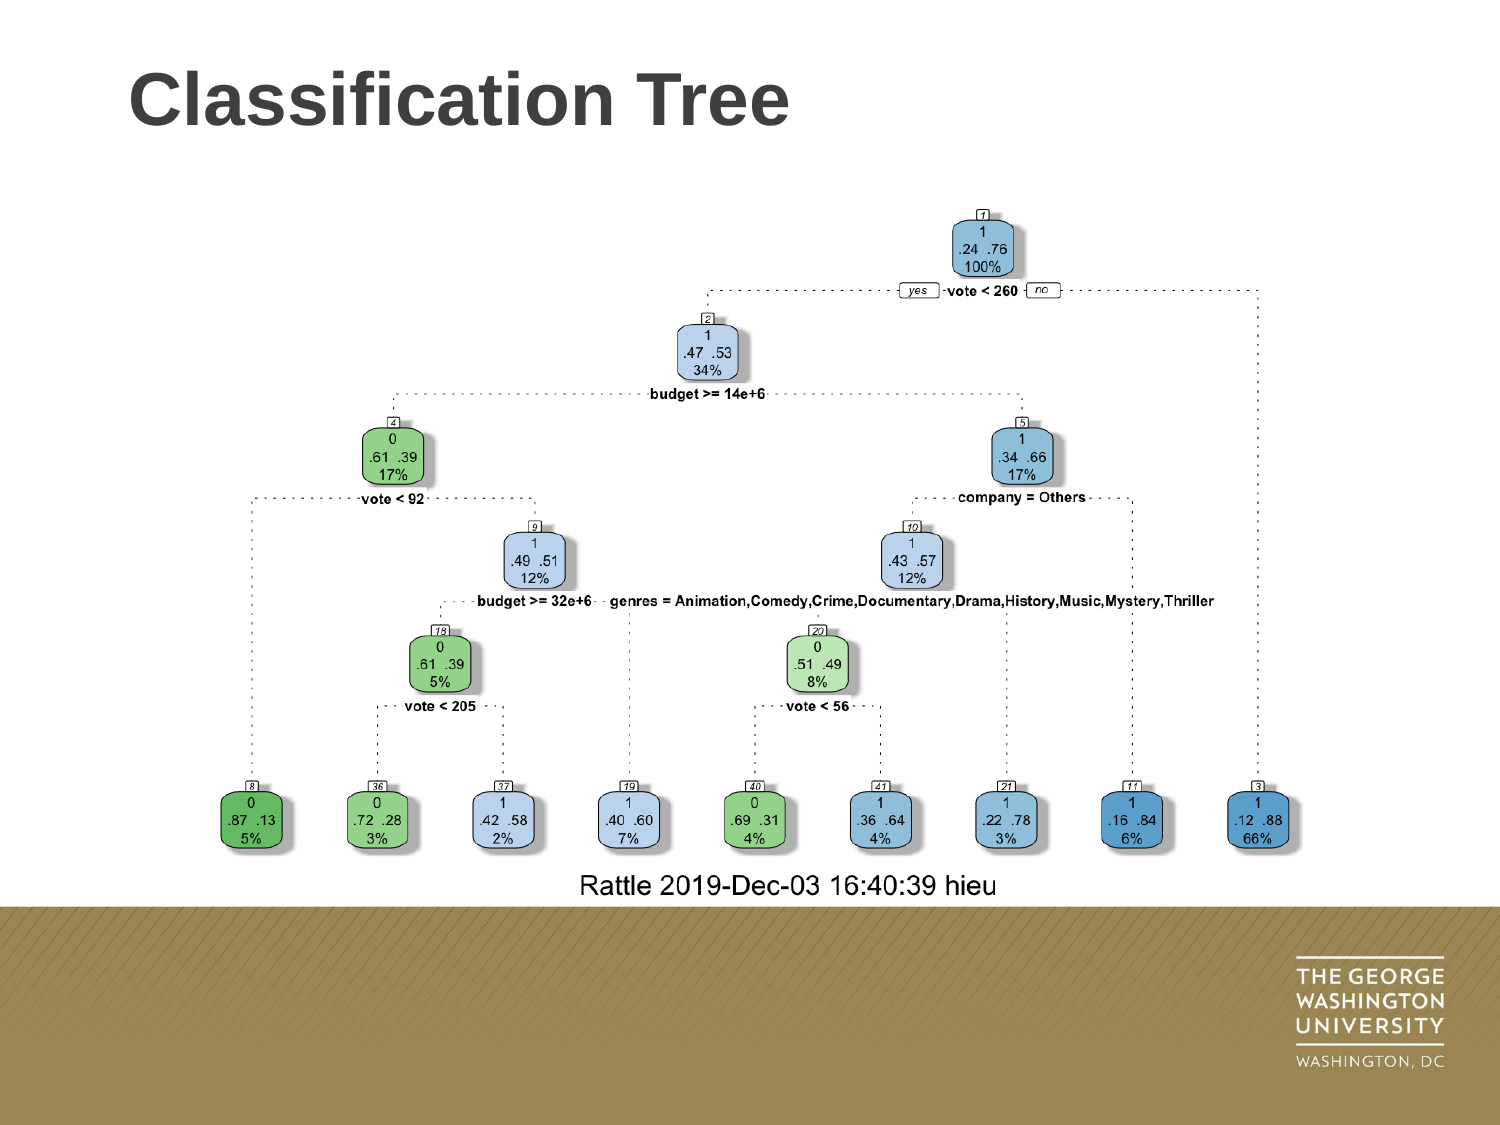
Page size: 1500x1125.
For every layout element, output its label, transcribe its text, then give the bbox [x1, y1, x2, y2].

picture [0, 0, 1500, 1125]
title Classification Tree [113, 42, 1387, 166]
